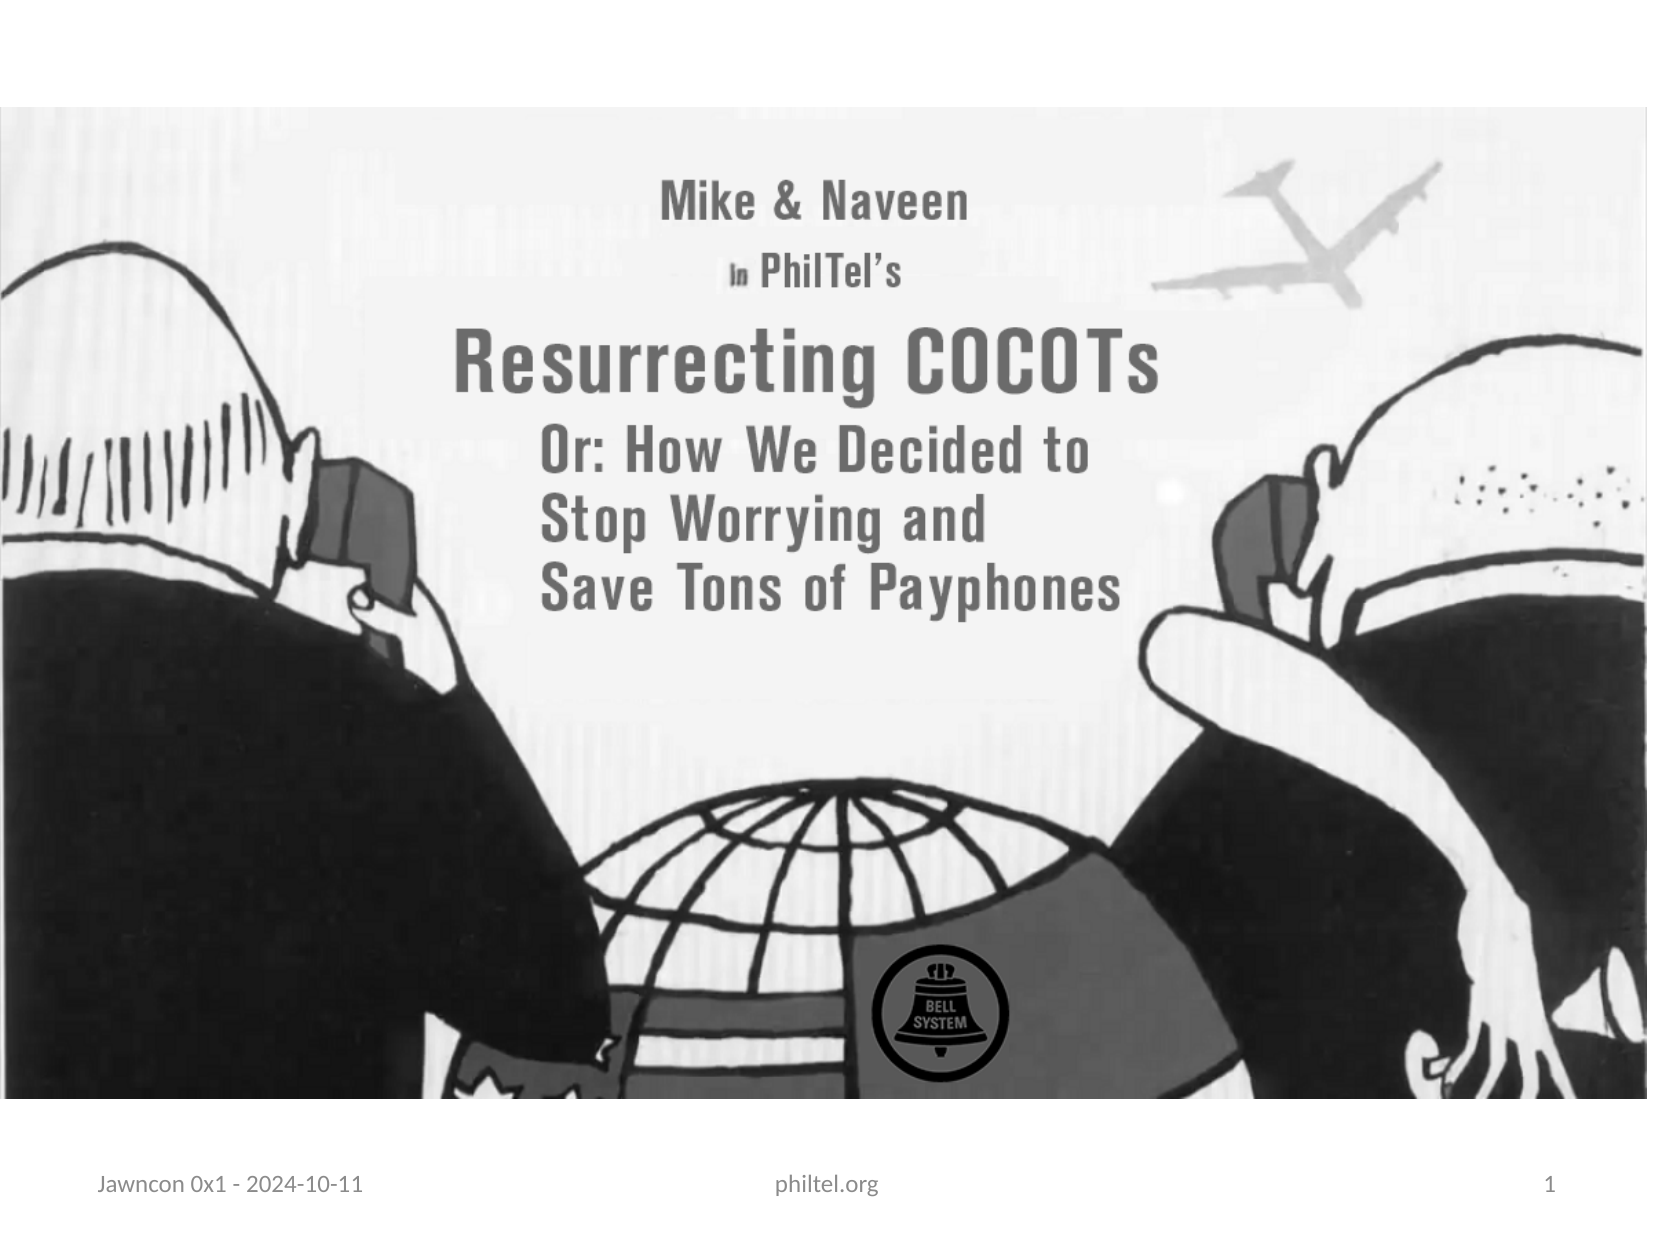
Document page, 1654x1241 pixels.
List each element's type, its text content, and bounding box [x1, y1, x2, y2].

picture [0, 107, 1648, 1100]
slide_number 1 [1185, 1149, 1572, 1216]
footer philtel.org [565, 1149, 1089, 1216]
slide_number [82, 1149, 469, 1216]
